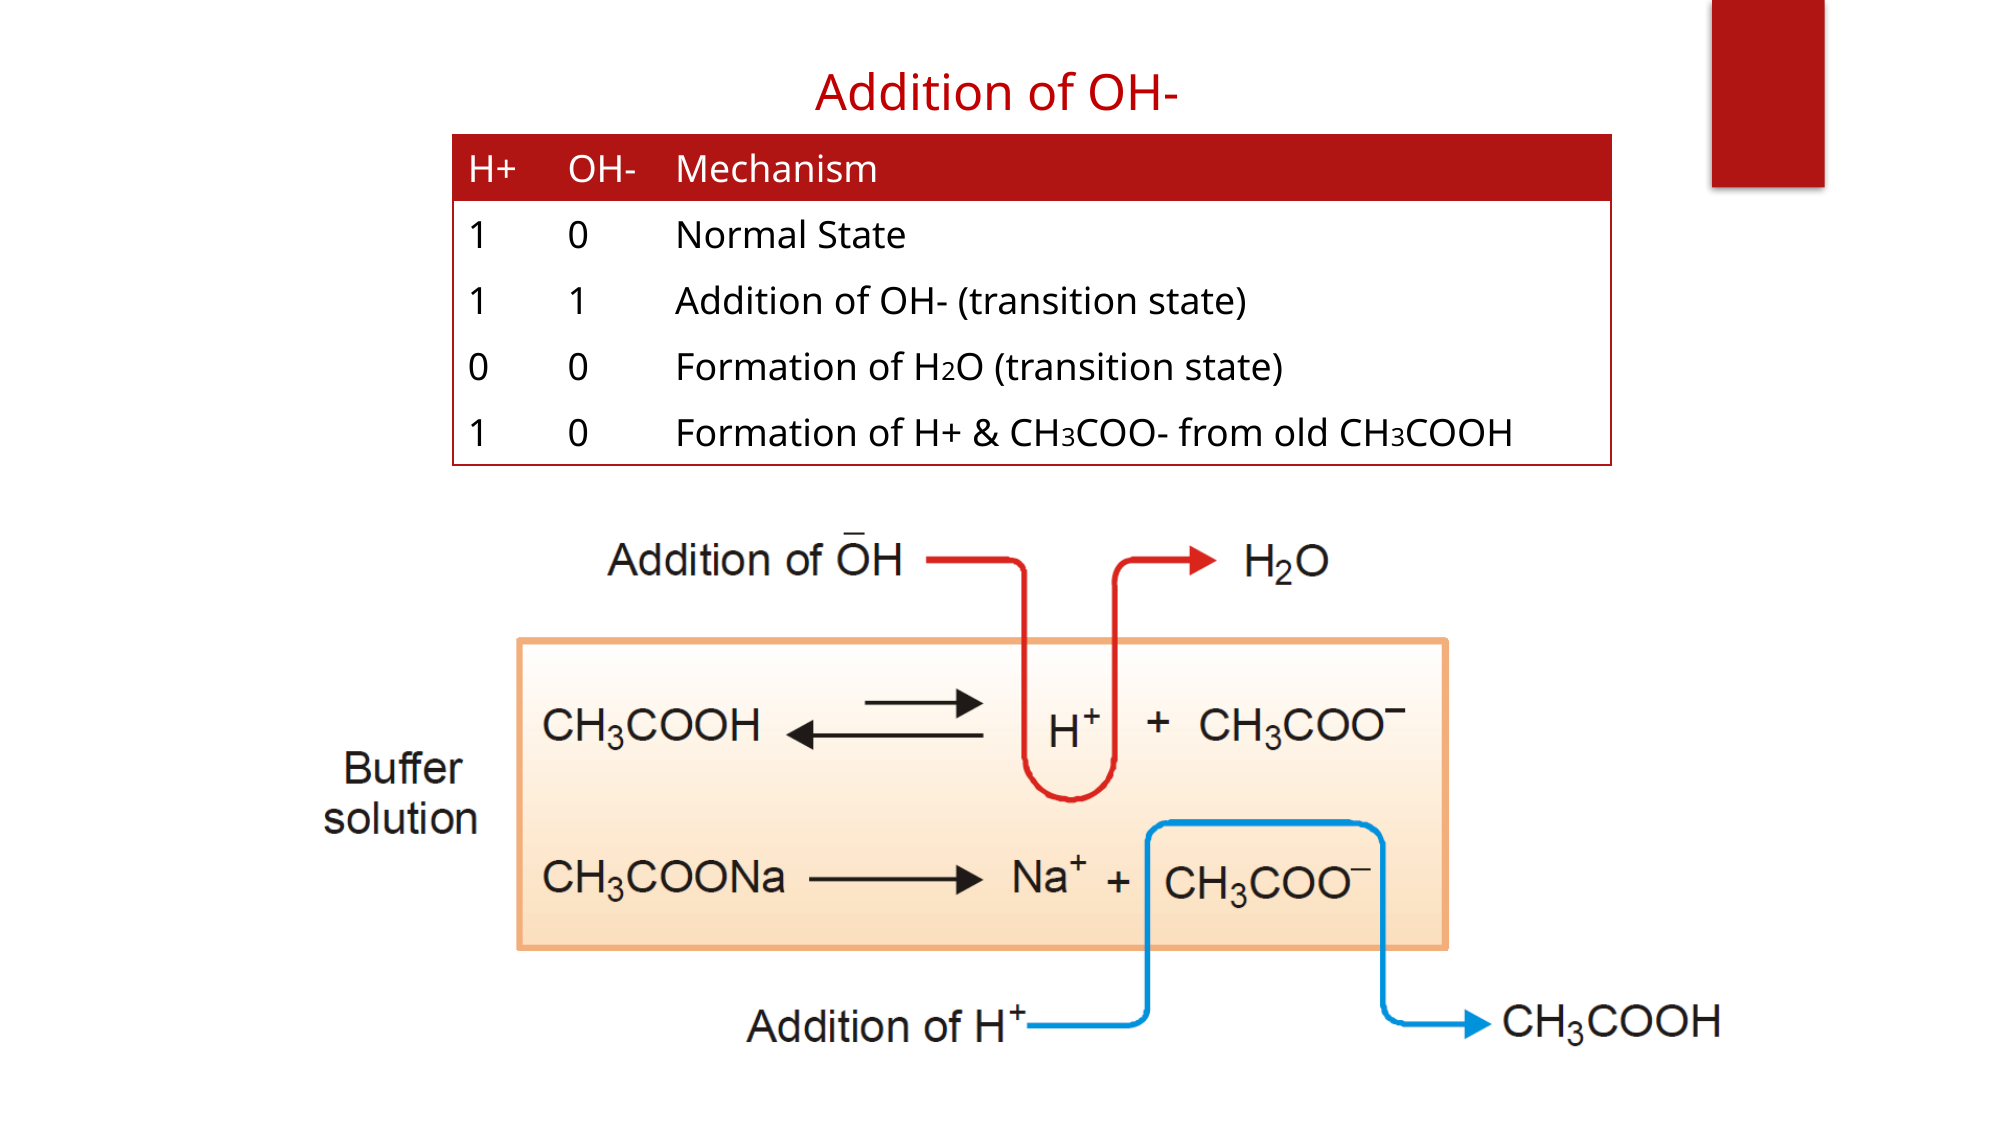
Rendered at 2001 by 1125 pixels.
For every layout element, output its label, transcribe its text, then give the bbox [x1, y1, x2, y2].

table_cell 1 [553, 267, 660, 333]
table_cell 1 [454, 399, 553, 464]
picture [324, 519, 1723, 1064]
table_cell 0 [454, 333, 553, 399]
table_cell 1 [454, 267, 553, 333]
table_header OH- [553, 135, 660, 201]
table_cell Formation of H2O (transition state) [660, 333, 1610, 399]
table_cell 0 [553, 201, 660, 267]
table_cell 0 [553, 399, 660, 464]
table_cell 1 [454, 201, 553, 267]
table_cell Formation of H+ & CH3COO- from old CH3COOH [660, 399, 1610, 464]
text_box Addition of OH- [800, 53, 1195, 128]
table_header Mechanism [660, 135, 1610, 201]
table_header H+ [454, 135, 553, 201]
table_cell Addition of OH- (transition state) [660, 267, 1610, 333]
table_cell Normal State [660, 201, 1610, 267]
table_cell 0 [553, 333, 660, 399]
